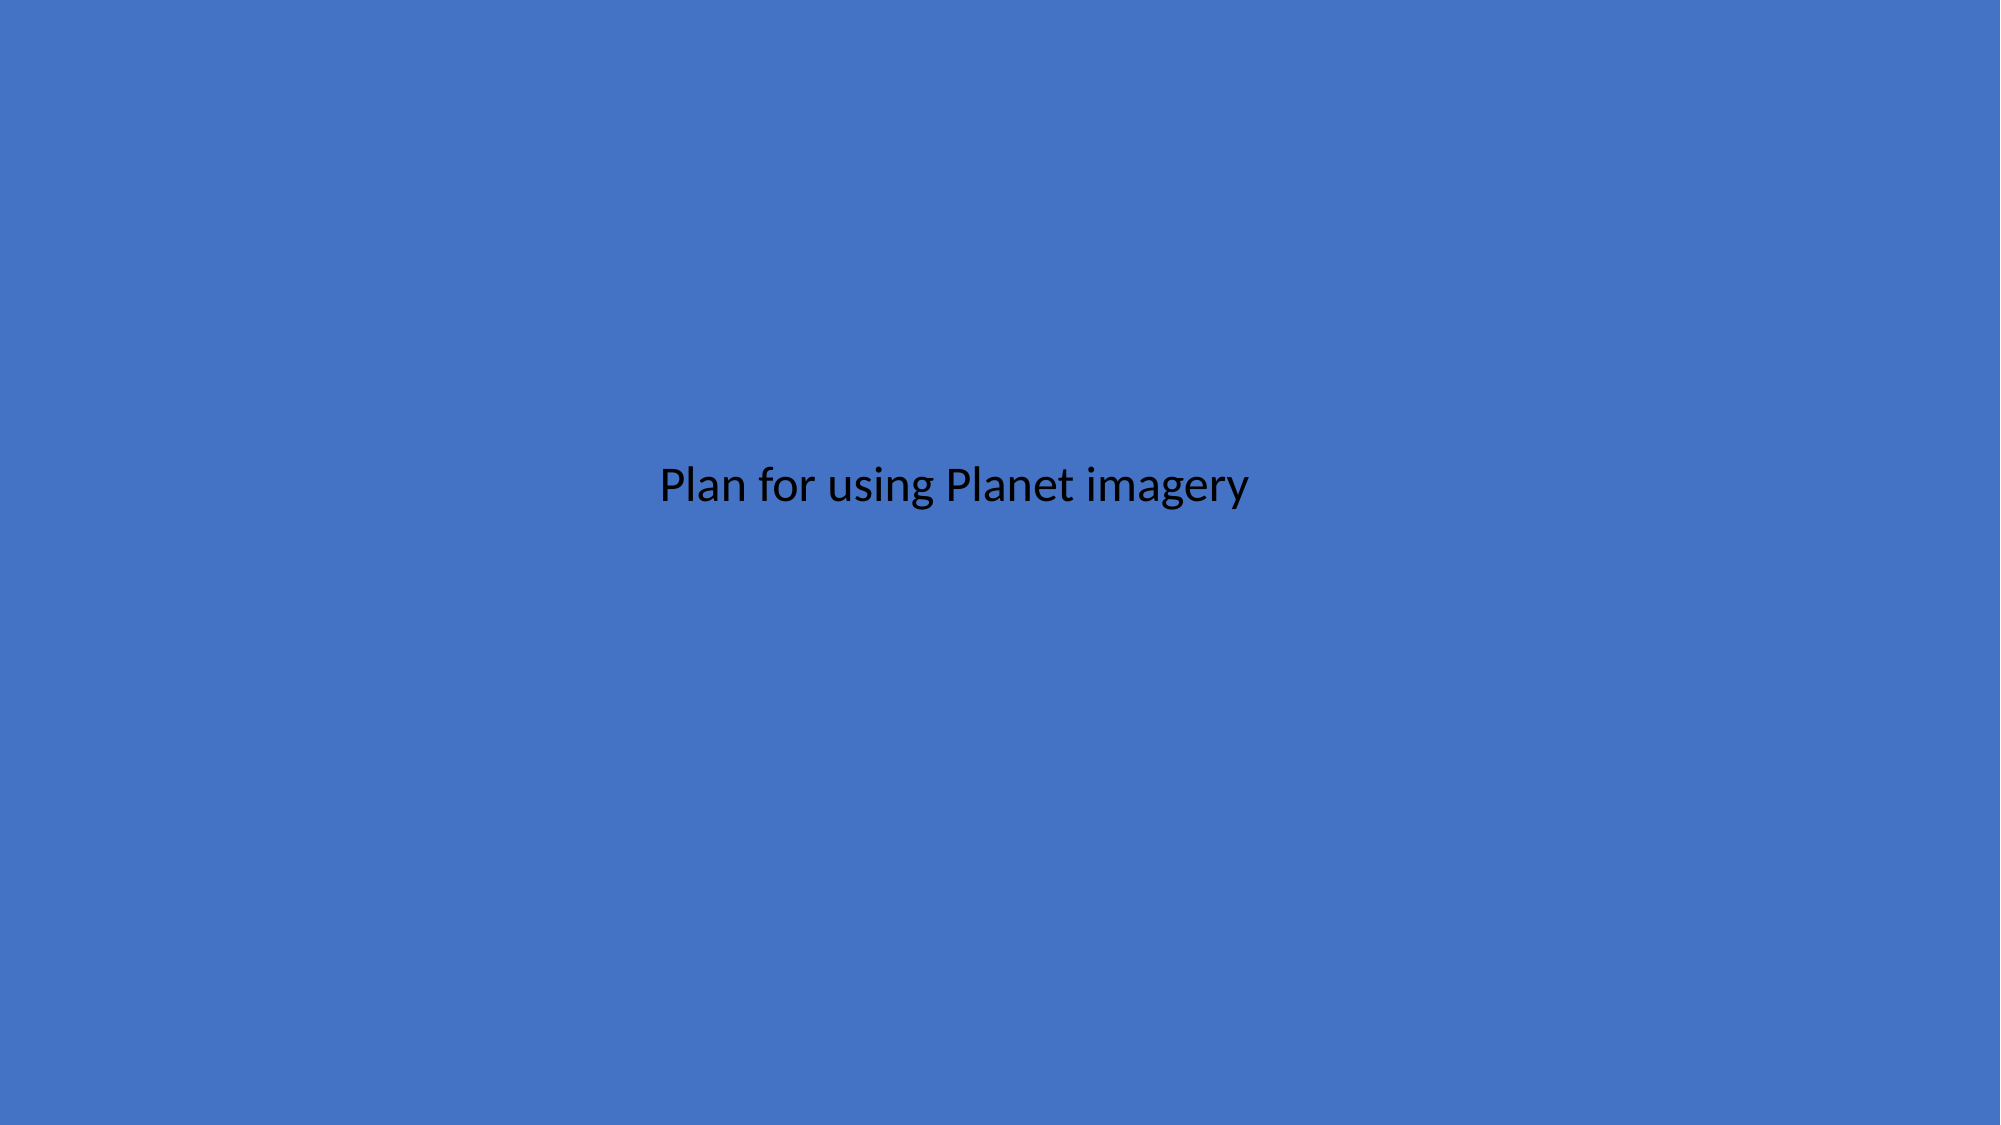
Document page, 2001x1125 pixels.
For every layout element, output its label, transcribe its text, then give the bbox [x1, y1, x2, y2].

text_box Plan for using Planet imagery [644, 444, 1265, 520]
